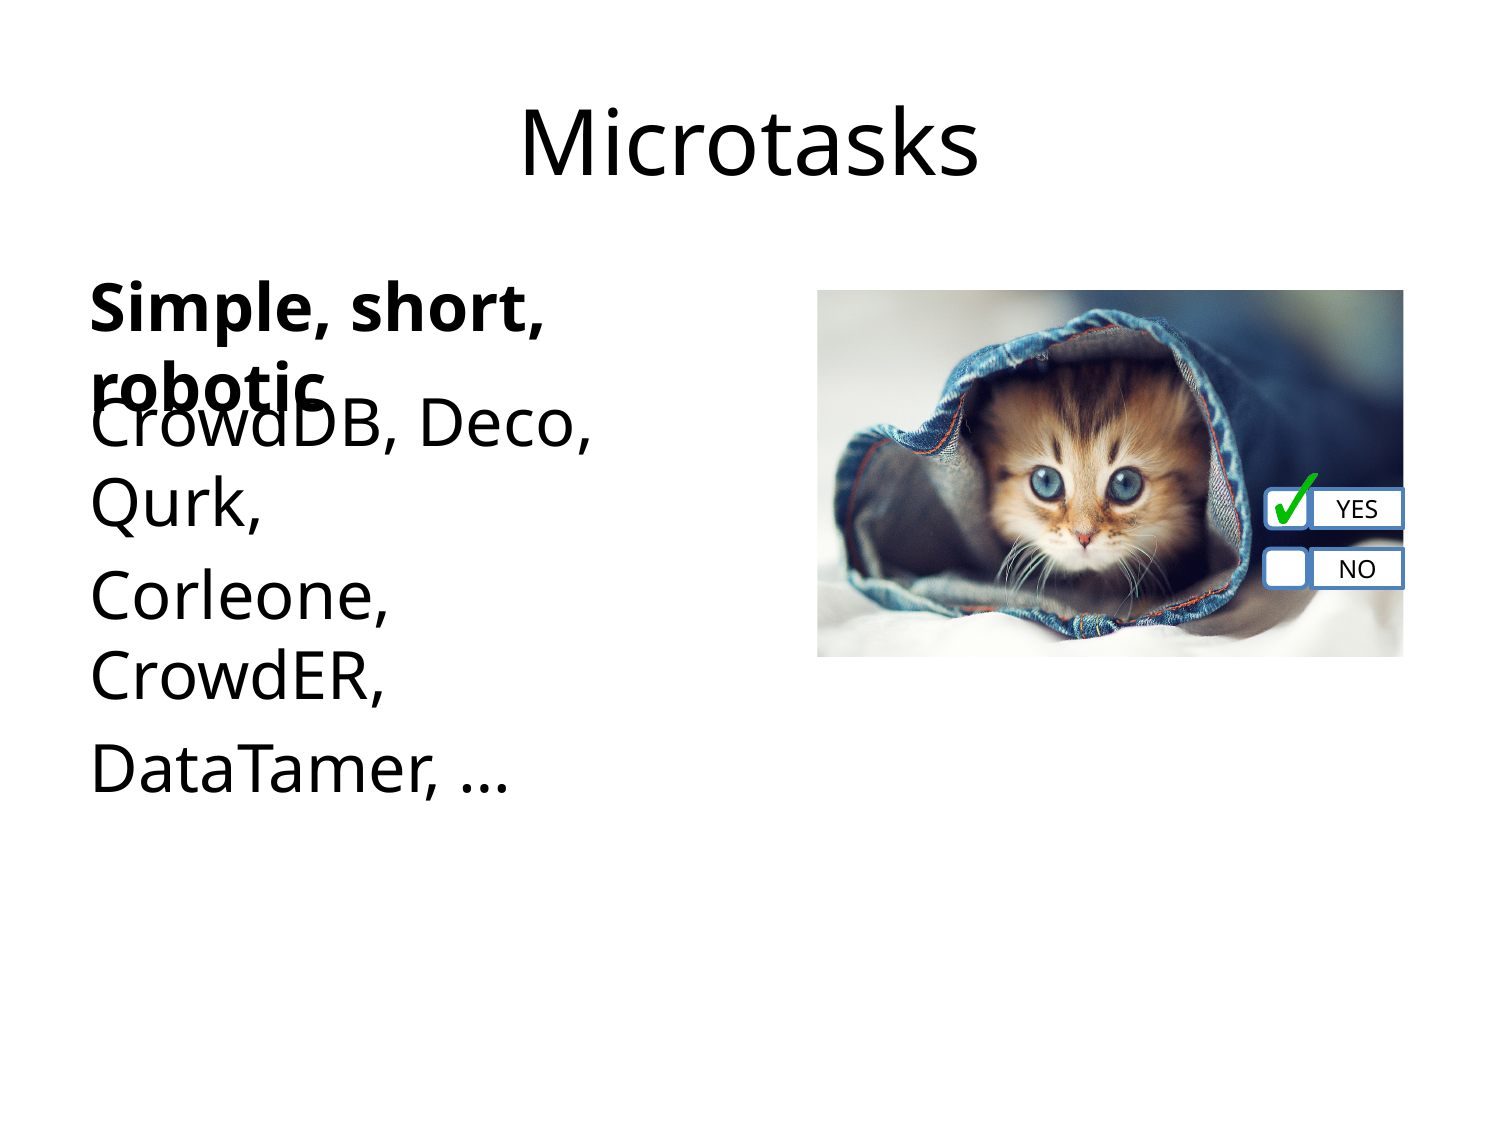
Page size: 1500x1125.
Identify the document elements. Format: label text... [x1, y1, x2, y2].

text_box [817, 290, 1404, 657]
title Microtasks [75, 45, 1425, 233]
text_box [74, 257, 767, 674]
